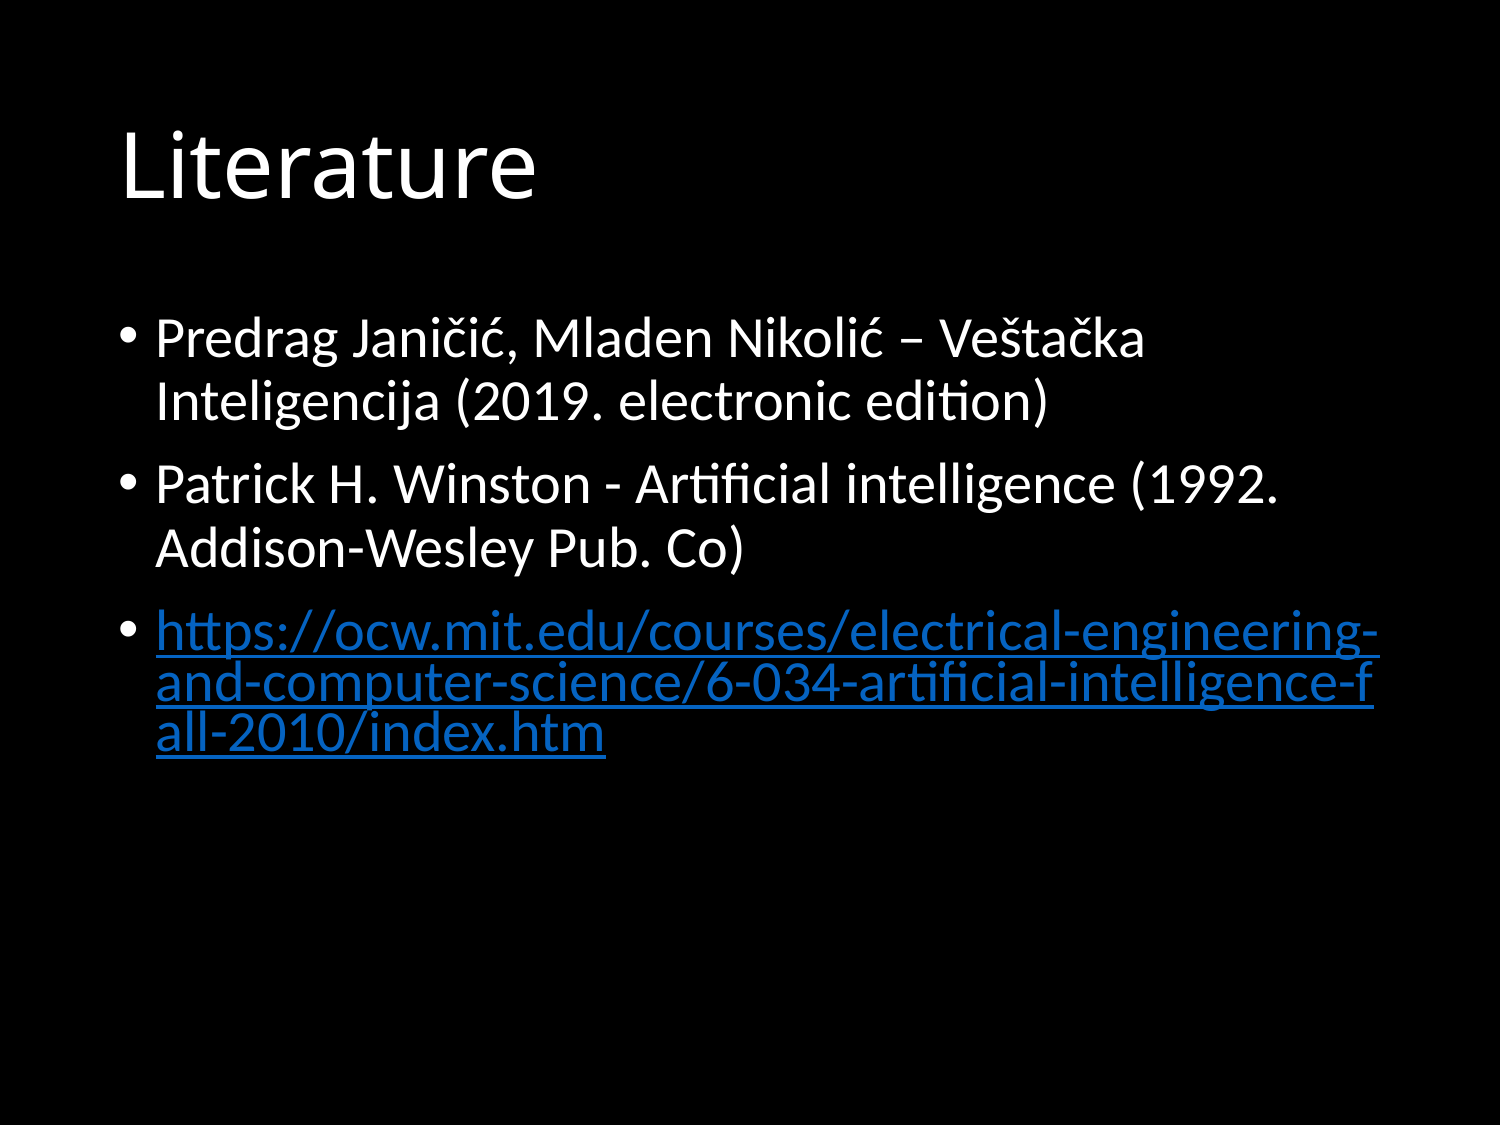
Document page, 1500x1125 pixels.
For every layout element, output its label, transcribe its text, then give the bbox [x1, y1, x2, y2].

title Literature [103, 59, 1397, 278]
list Predrag Janičić, Mladen Nikolić – Veštačka Inteligencija (2019. electronic edition) Patrick H. Winston - Artificial intelligence (1992. Addison-Wesley Pub. Co) https://ocw.mit.edu/courses/electrical-engineering-and-computer-science/6-034-artificial-intelligence-fall-2010/index.htm [103, 299, 1397, 1014]
